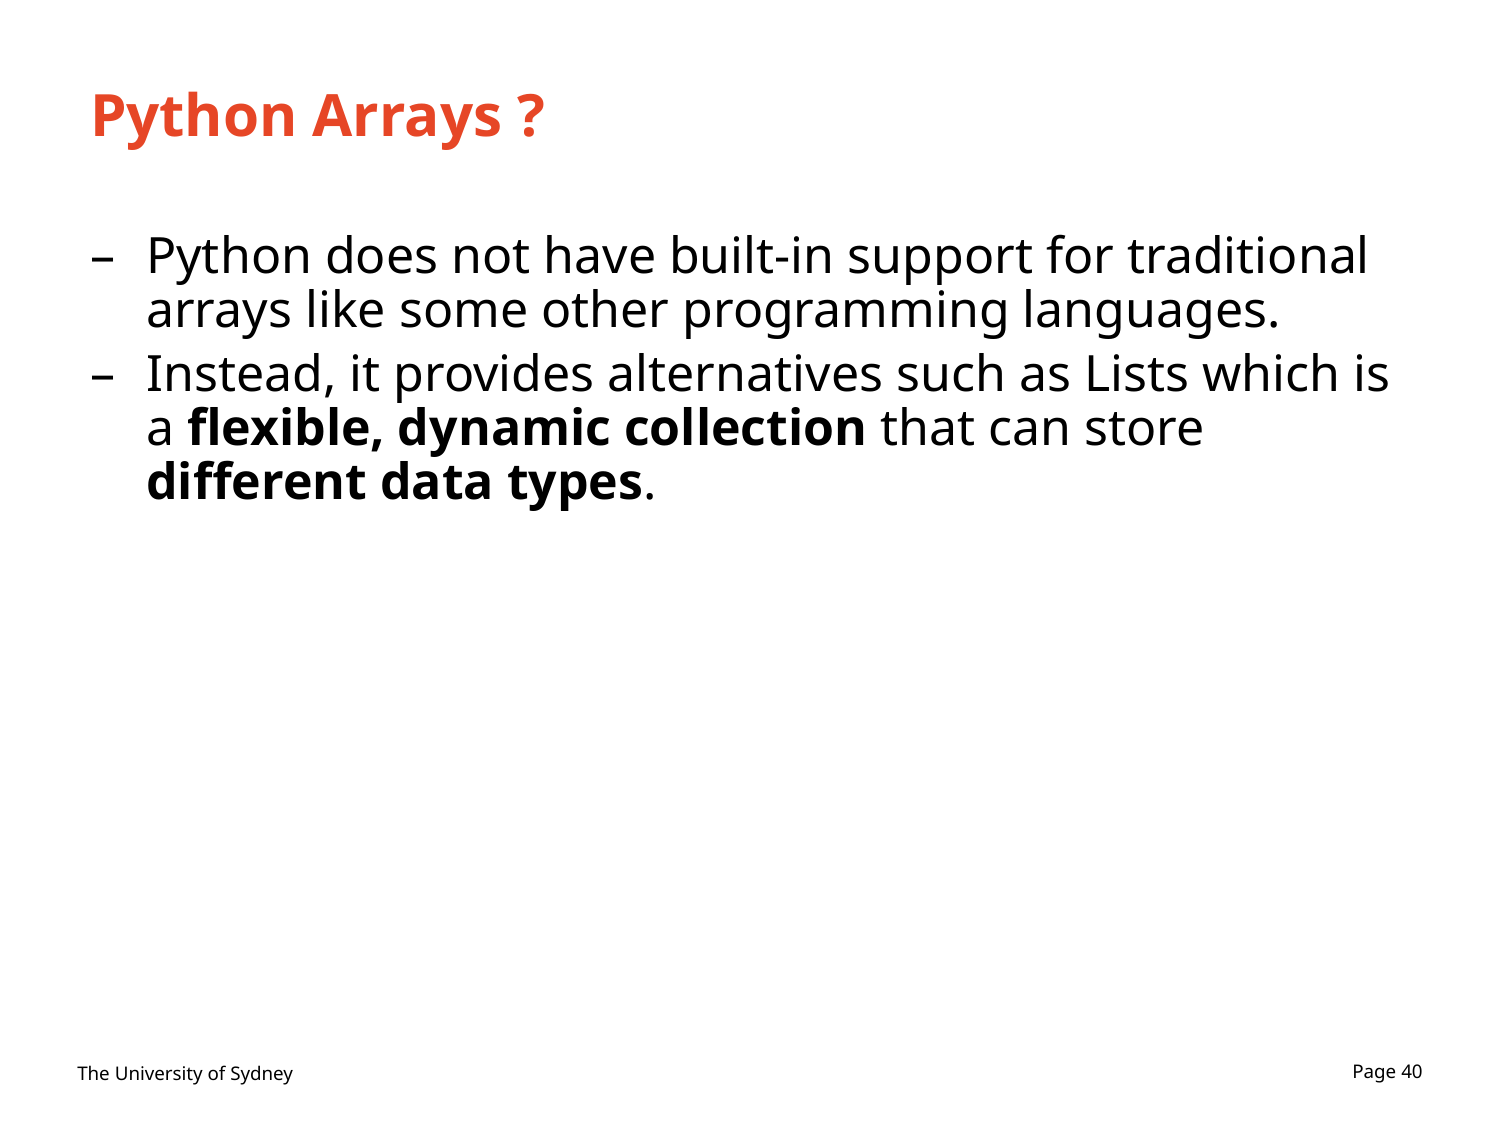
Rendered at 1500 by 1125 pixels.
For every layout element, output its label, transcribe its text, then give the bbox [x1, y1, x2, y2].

list Python does not have built-in support for traditional arrays like some other programming languages. Instead, it provides alternatives such as Lists which is a flexible, dynamic collection that can store different data types. [75, 222, 1425, 1005]
title Python Arrays ? [75, 19, 1425, 207]
